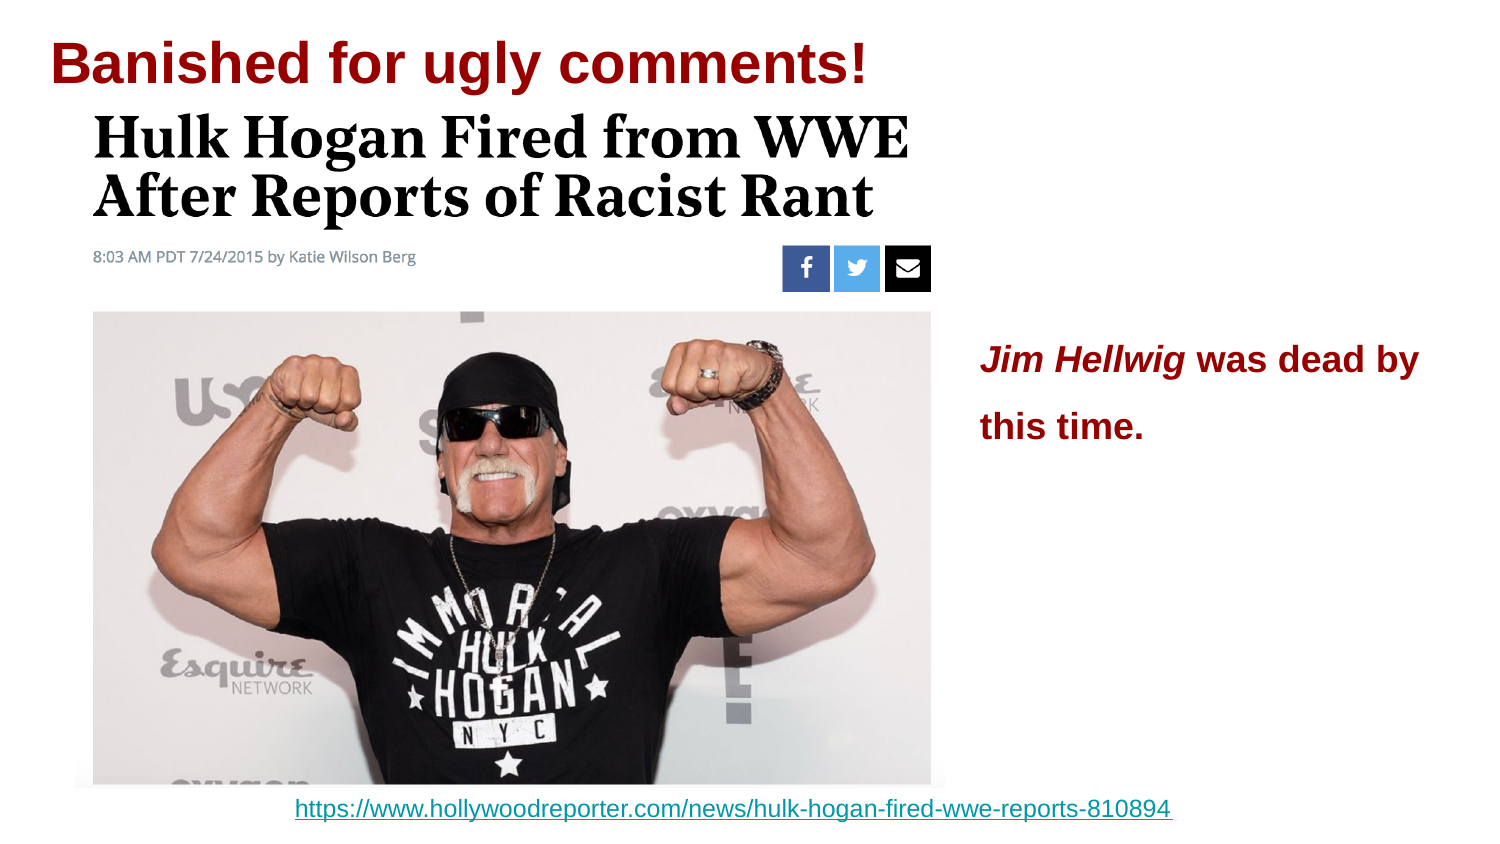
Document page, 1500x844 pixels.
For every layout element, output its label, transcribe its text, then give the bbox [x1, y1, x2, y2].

text_box https://www.hollywoodreporter.com/news/hulk-hogan-fired-wwe-reports-810894 [34, 777, 1433, 844]
text_box Jim Hellwig was dead by this time. [964, 297, 1462, 648]
title Banished for ugly comments! [34, 9, 1433, 104]
picture [74, 103, 945, 788]
